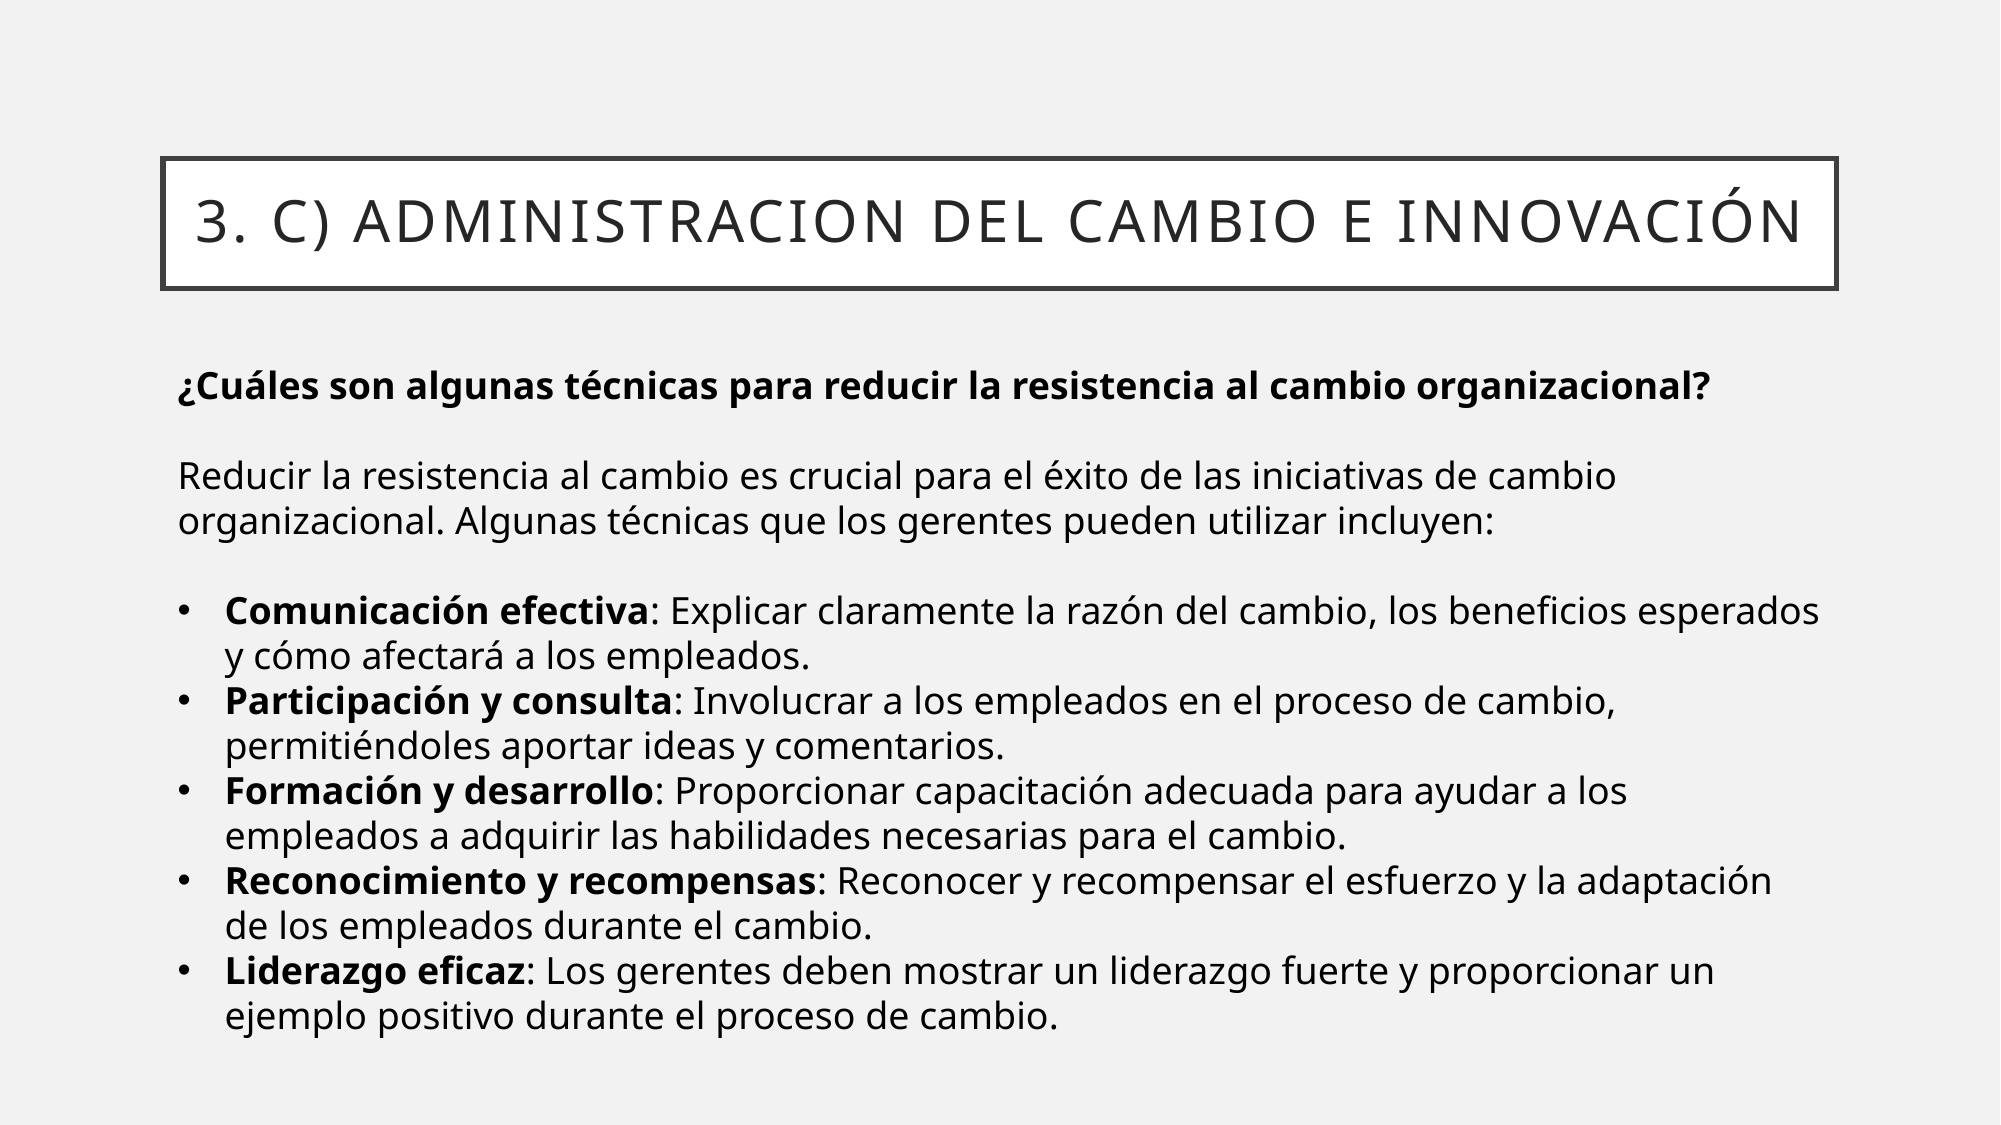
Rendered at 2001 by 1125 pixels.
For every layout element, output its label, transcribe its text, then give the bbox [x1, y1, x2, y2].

title 3. c) ADMINISTRACION DEL cambio e innovación [160, 156, 1839, 291]
text_box ¿Cuáles son algunas técnicas para reducir la resistencia al cambio organizacional? Reducir la resistencia al cambio es crucial para el éxito de las iniciativas de cambio organizacional. Algunas técnicas que los gerentes pueden utilizar incluyen: Comunicación efectiva: Explicar claramente la razón del cambio, los beneficios esperados y cómo afectará a los empleados. Participación y consulta: Involucrar a los empleados en el proceso de cambio, permitiéndoles aportar ideas y comentarios. Formación y desarrollo: Proporcionar capacitación adecuada para ayudar a los empleados a adquirir las habilidades necesarias para el cambio. Reconocimiento y recompensas: Reconocer y recompensar el esfuerzo y la adaptación de los empleados durante el cambio. Liderazgo eficaz: Los gerentes deben mostrar un liderazgo fuerte y proporcionar un ejemplo positivo durante el proceso de cambio. [162, 354, 1837, 1044]
